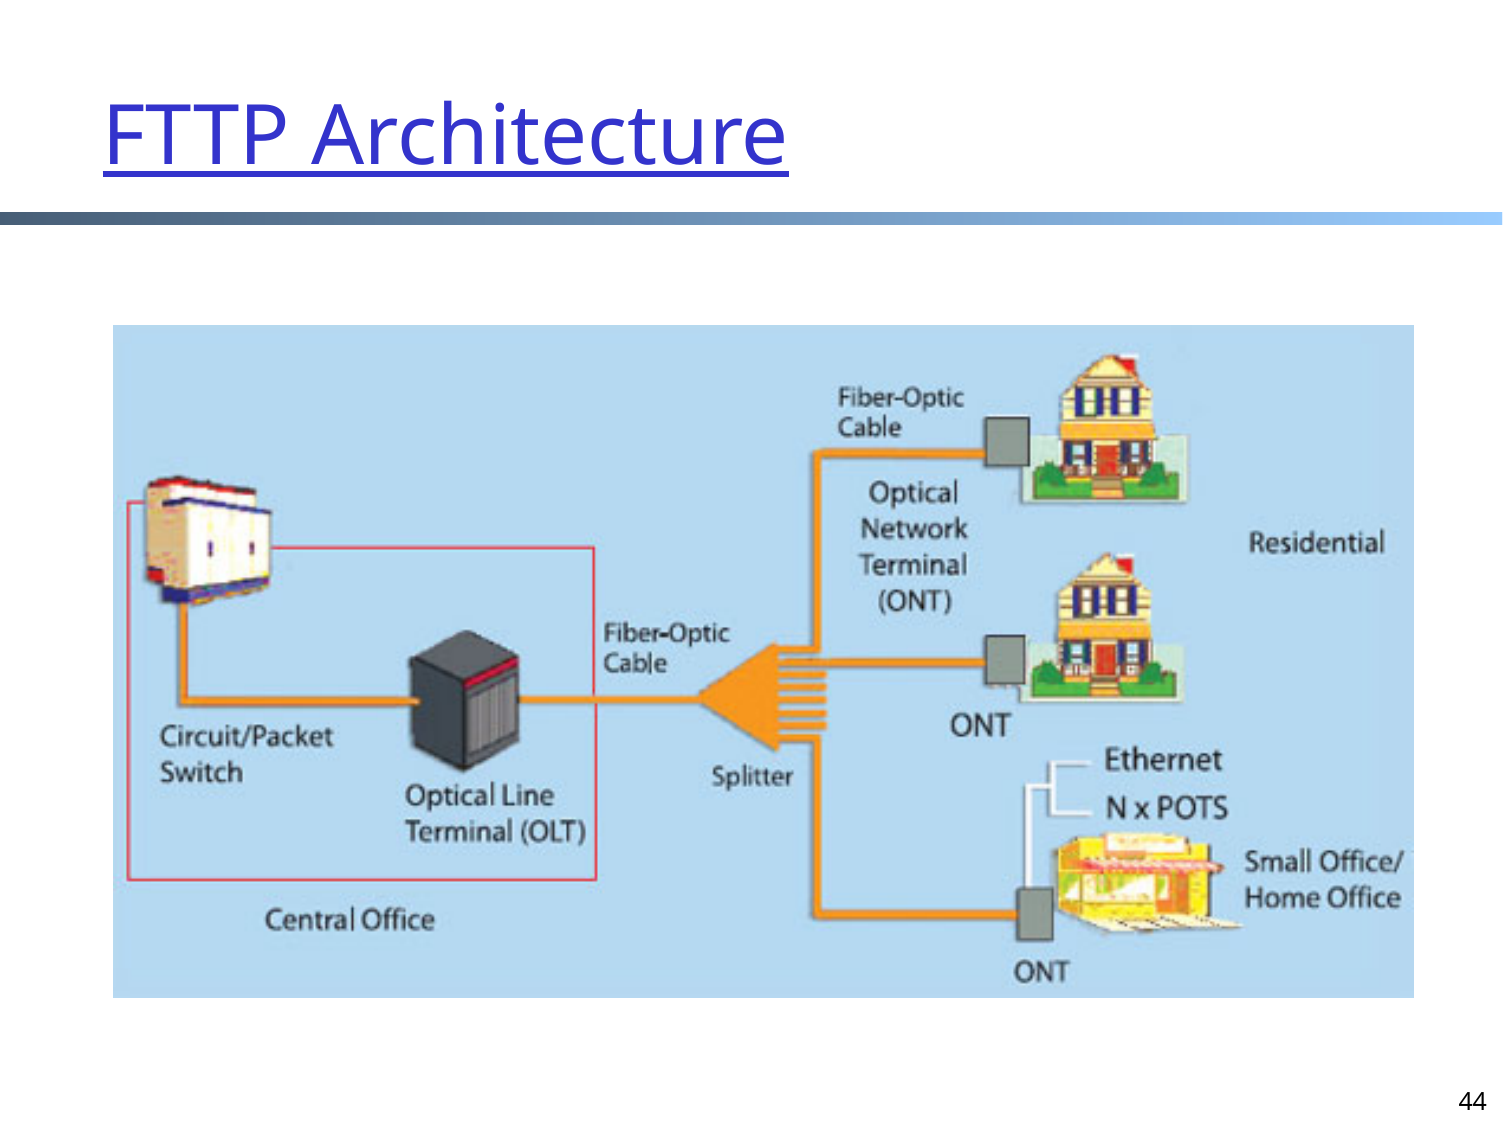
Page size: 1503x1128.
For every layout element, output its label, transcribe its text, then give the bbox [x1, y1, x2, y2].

title FTTP Architecture [87, 37, 1365, 226]
picture [113, 325, 1414, 998]
slide_number 44 [1151, 1051, 1503, 1128]
